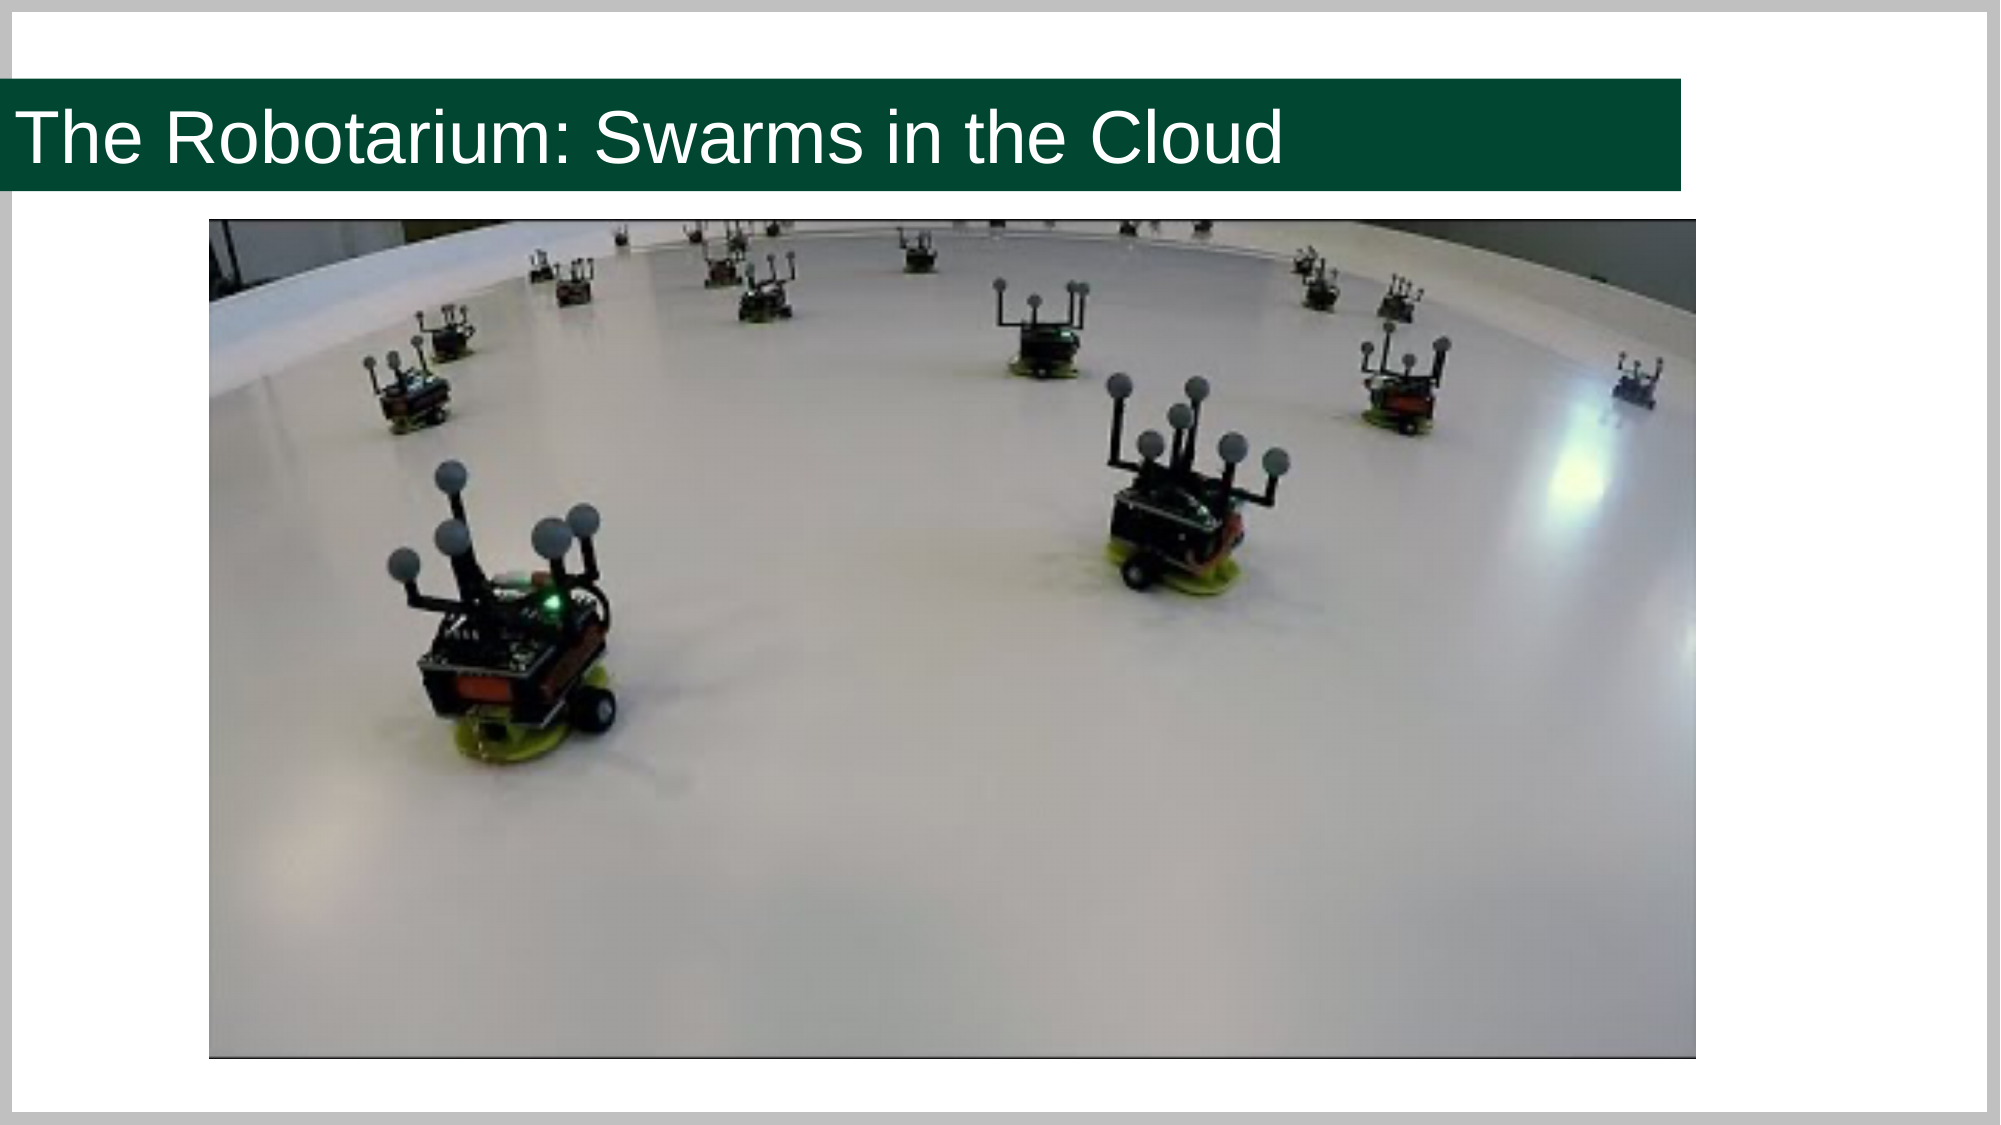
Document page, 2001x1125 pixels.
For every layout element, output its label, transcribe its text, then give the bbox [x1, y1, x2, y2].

text_box [0, 78, 1681, 192]
text_box [0, 0, 2000, 1125]
text_box The Robotarium: Swarms in the Cloud [0, 84, 1638, 184]
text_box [208, 218, 1697, 1060]
